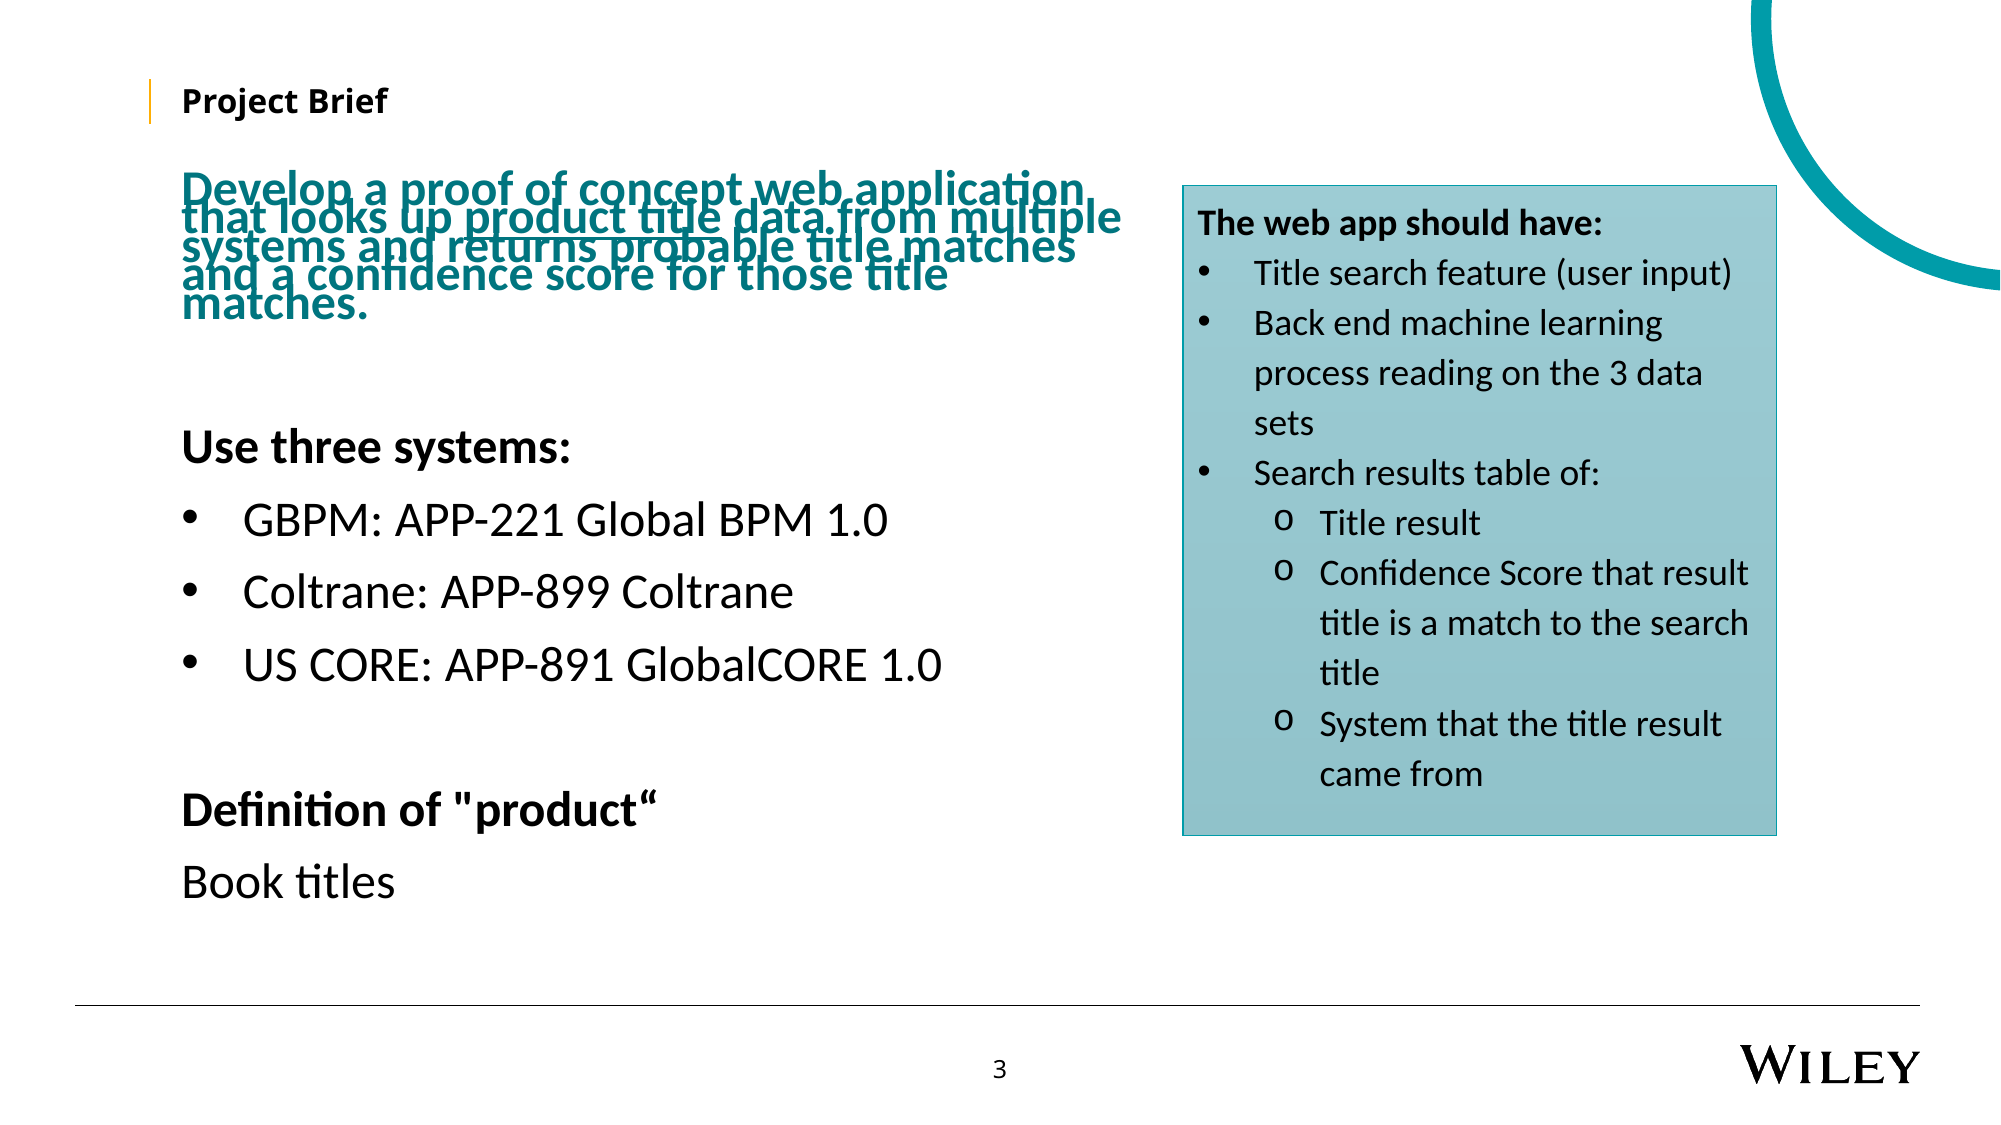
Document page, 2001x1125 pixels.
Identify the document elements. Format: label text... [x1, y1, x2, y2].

slide_number 3 [914, 1050, 1086, 1088]
list Project Brief [151, 75, 1752, 131]
text_box The web app should have: Title search feature (user input) Back end machine learning process reading on the 3 data sets Search results table of: Title result Confidence Score that result title is a match to the search title System that the title result came from [1182, 185, 1777, 836]
list Develop a proof of concept web application that looks up product title data from multiple systems and returns probable title matches and a confidence score for those title matches. Use three systems: GBPM: APP-221 Global BPM 1.0 Coltrane: APP-899 Coltrane US CORE: APP-891 GlobalCORE 1.0 Definition of "product“ Book titles [151, 179, 1169, 986]
picture [1740, 1045, 1920, 1084]
